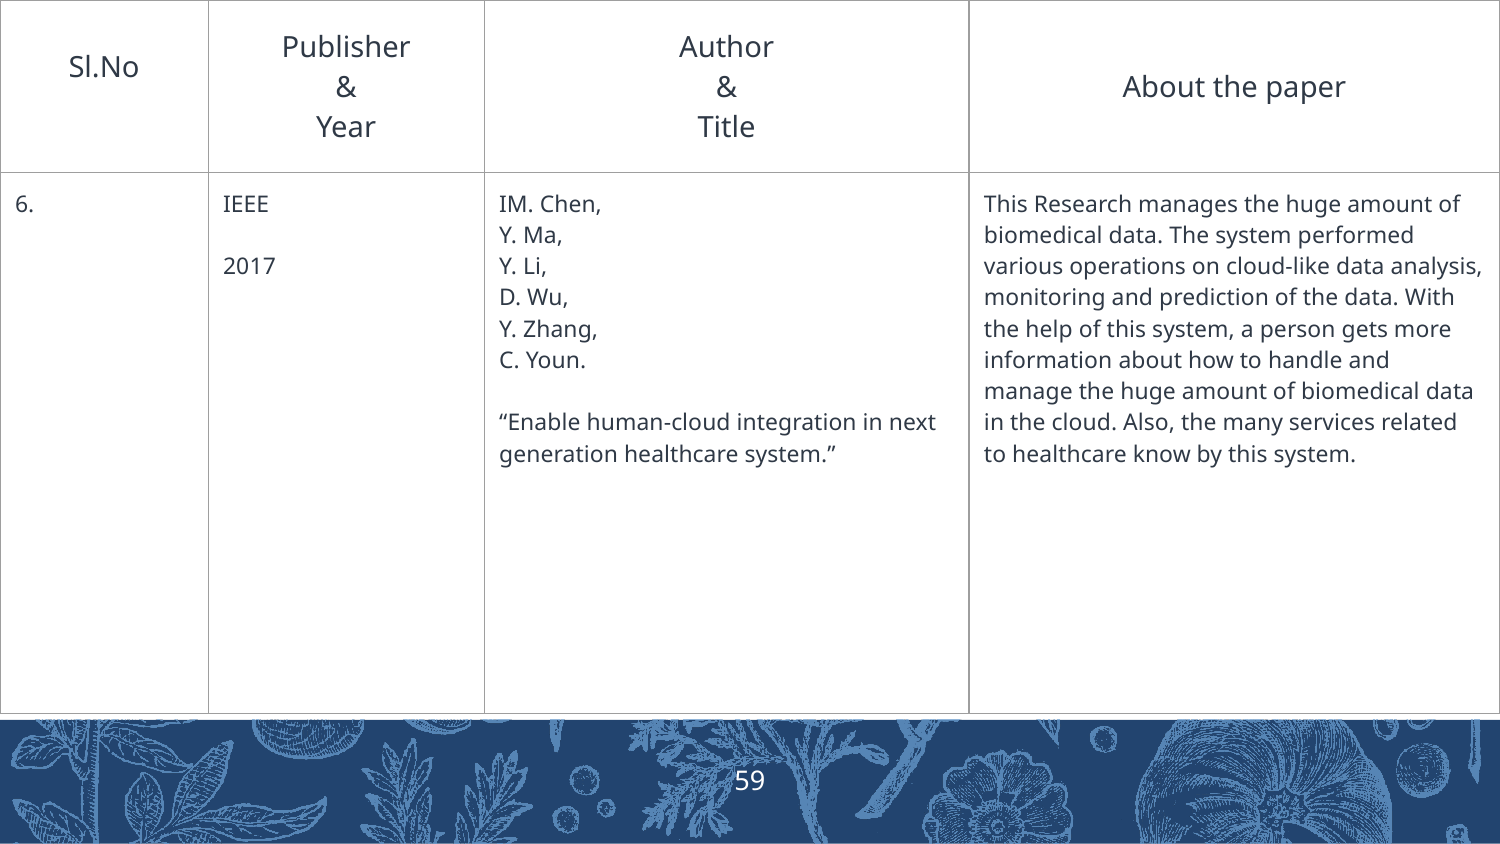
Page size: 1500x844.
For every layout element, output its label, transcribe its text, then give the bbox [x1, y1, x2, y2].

table_cell IEEE 2017 [209, 173, 484, 713]
table_cell 6. [1, 173, 208, 713]
table_header Publisher & Year [209, 1, 484, 172]
table_header Author & Title [485, 1, 968, 172]
table_header About the paper [970, 1, 1499, 172]
table_cell This Research manages the huge amount of biomedical data. The system performed various operations on cloud-like data analysis, monitoring and prediction of the data. With the help of this system, a person gets more information about how to handle and manage the huge amount of biomedical data in the cloud. Also, the many services related to healthcare know by this system. [970, 173, 1499, 713]
table_cell IM. Chen, Y. Ma, Y. Li, D. Wu, Y. Zhang, C. Youn. “Enable human-cloud integration in next generation healthcare system.” [485, 173, 968, 713]
slide_number ‹#› [643, 739, 857, 824]
picture [0, 719, 1500, 844]
table_header Sl.No [1, 1, 208, 172]
